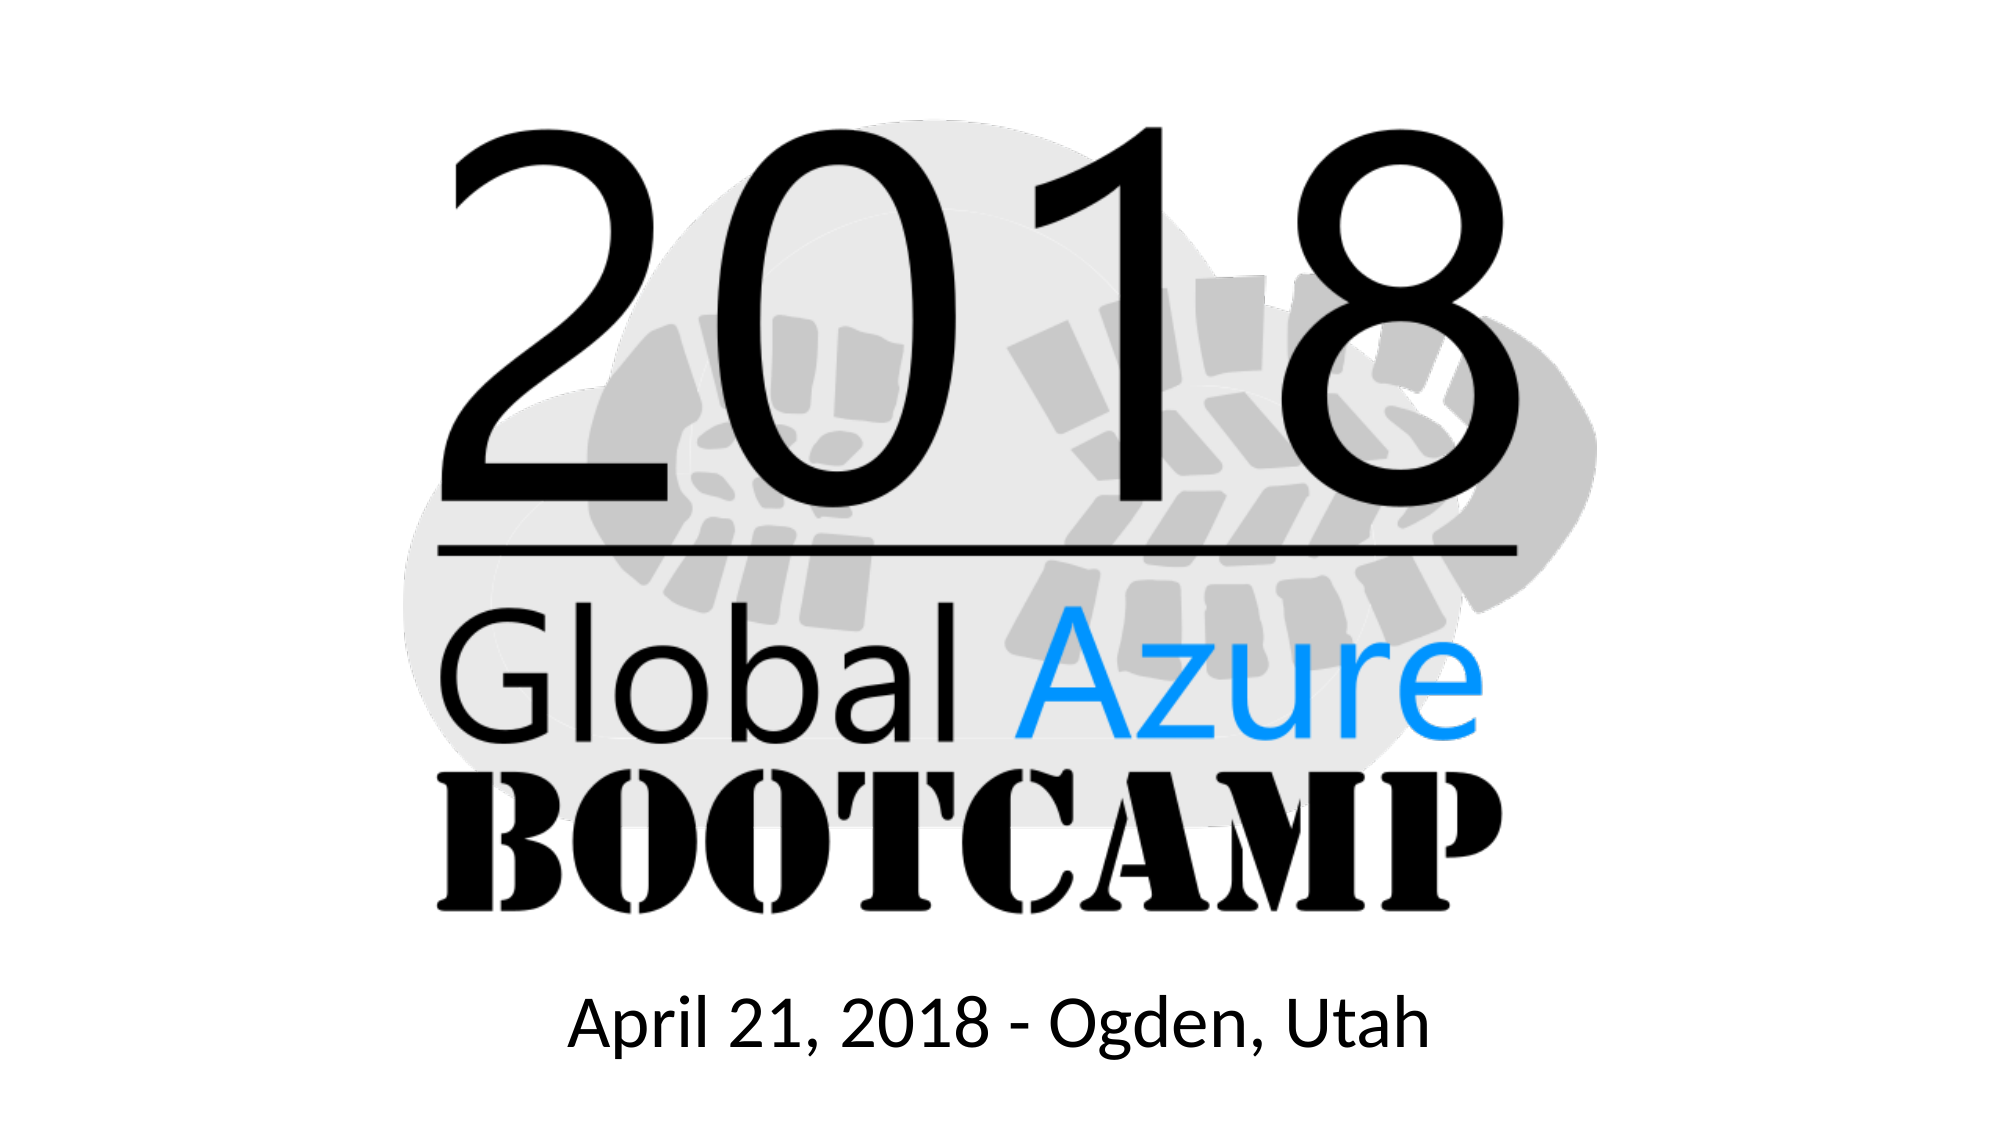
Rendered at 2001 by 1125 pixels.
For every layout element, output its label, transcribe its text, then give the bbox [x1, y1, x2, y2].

picture [403, 0, 1597, 1004]
text_box April 21, 2018 - Ogden, Utah [0, 964, 2000, 1070]
